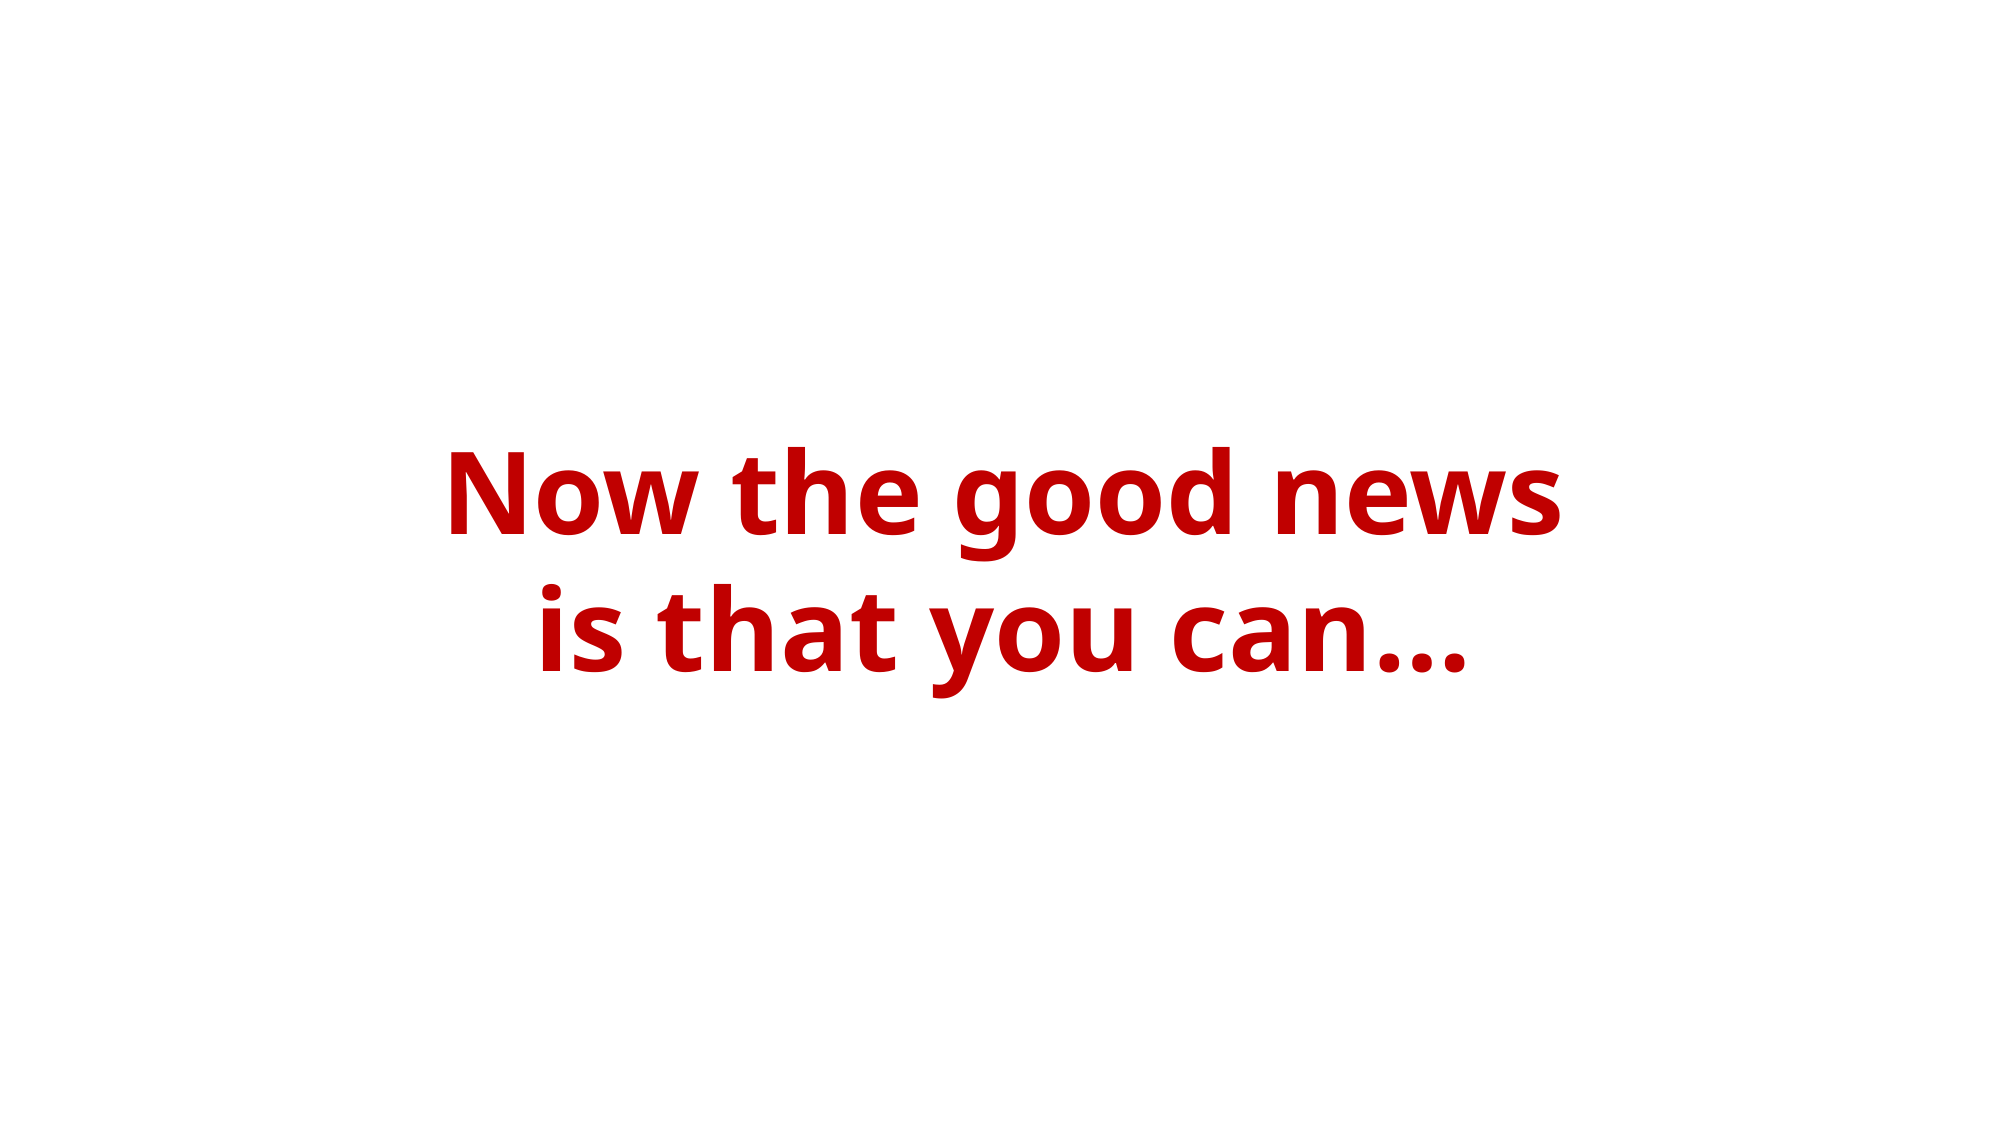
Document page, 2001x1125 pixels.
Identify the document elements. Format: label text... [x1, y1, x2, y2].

text_box Now the good news is that you can… [406, 412, 1600, 703]
